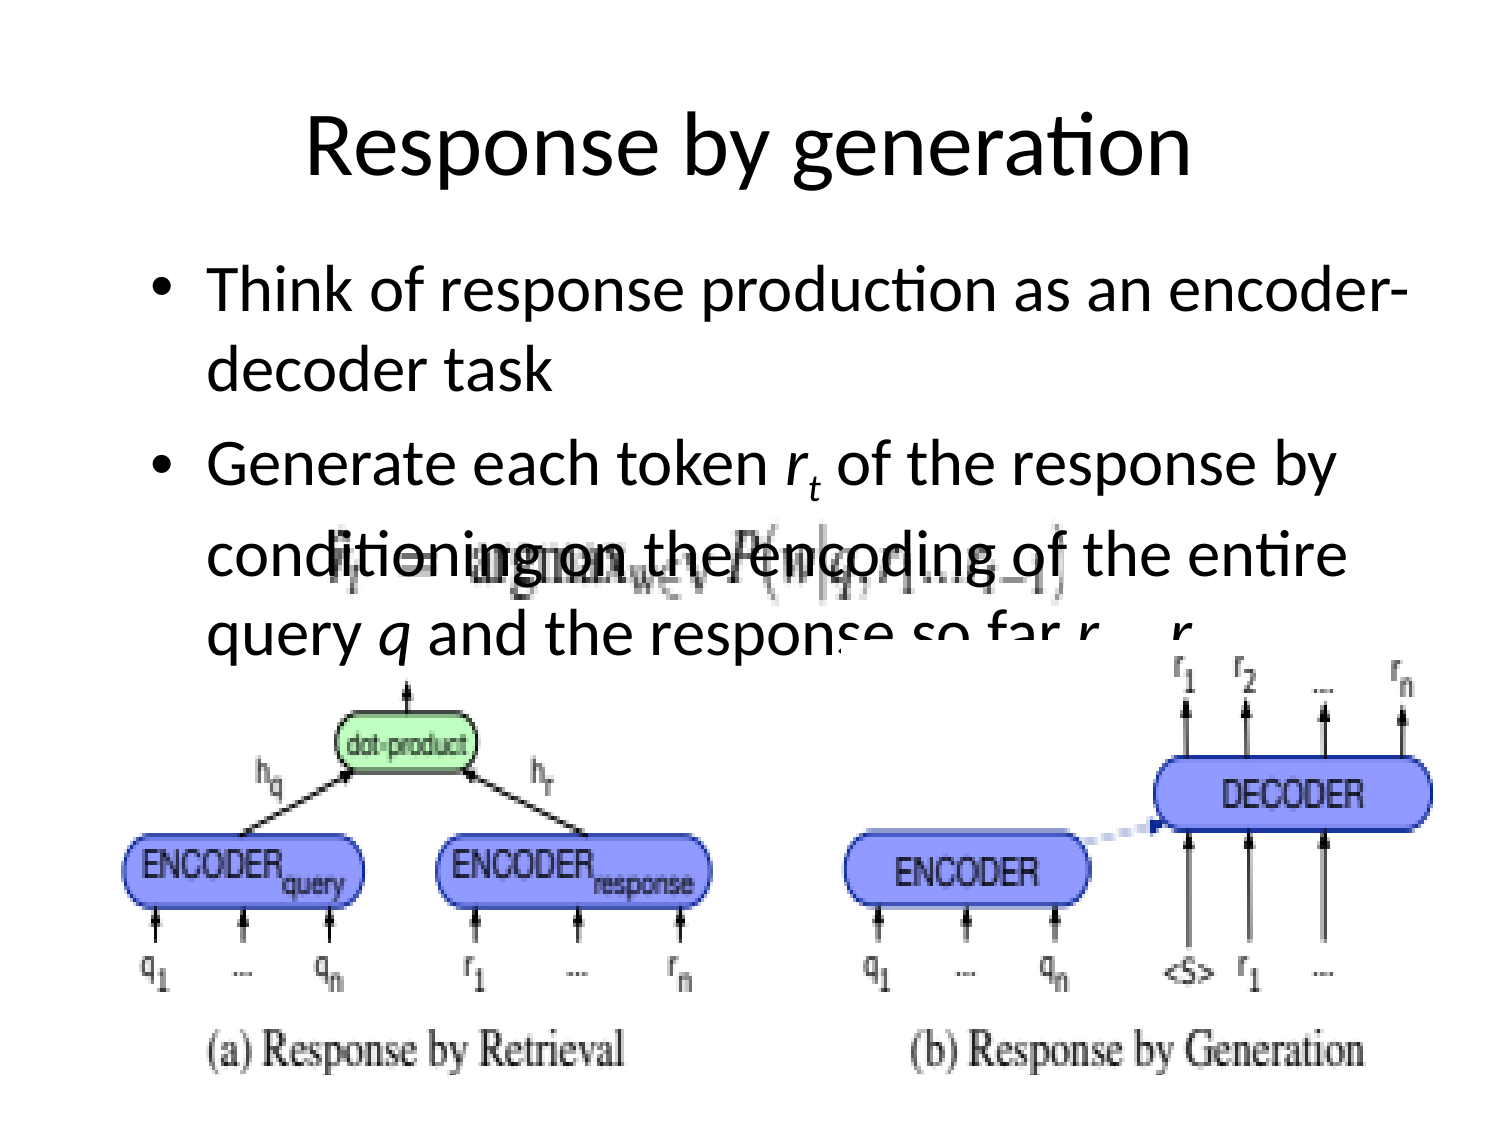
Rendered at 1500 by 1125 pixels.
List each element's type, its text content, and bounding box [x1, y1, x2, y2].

list Think of response production as an encoder-decoder task Generate each token rt of the response by conditioning on the encoding of the entire query q and the response so far r1...rt−1 [135, 237, 1457, 1013]
picture [112, 624, 1435, 1076]
picture [318, 513, 1064, 613]
title Response by generation [75, 45, 1425, 233]
